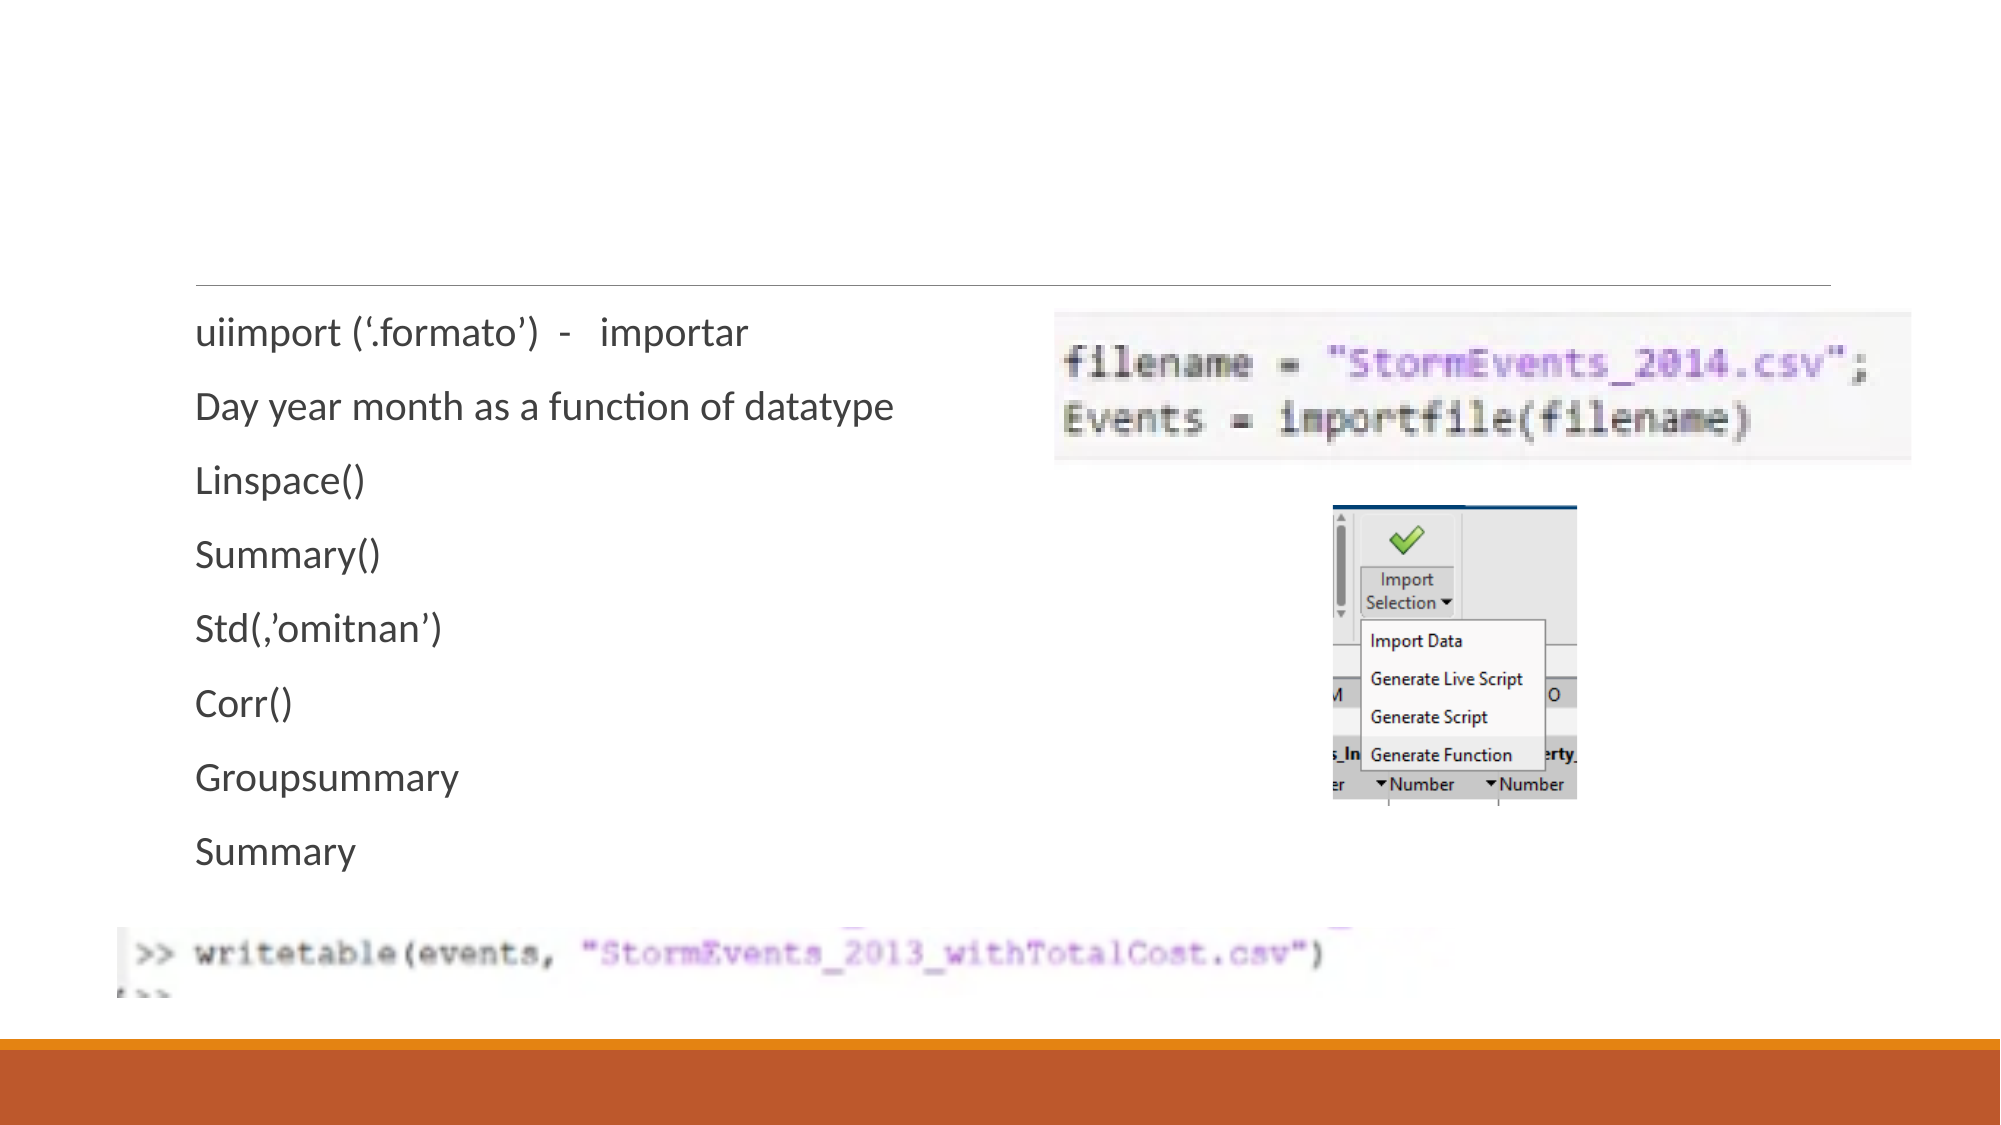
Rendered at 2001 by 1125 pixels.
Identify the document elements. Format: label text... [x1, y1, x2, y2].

picture [1332, 505, 1578, 807]
picture [117, 927, 1456, 999]
list uiimport (‘.formato’) - importar Day year month as a function of datatype Linspace() Summary() Std(,’omitnan’) Corr() Groupsummary Summary [180, 302, 1830, 963]
picture [1053, 307, 1912, 470]
